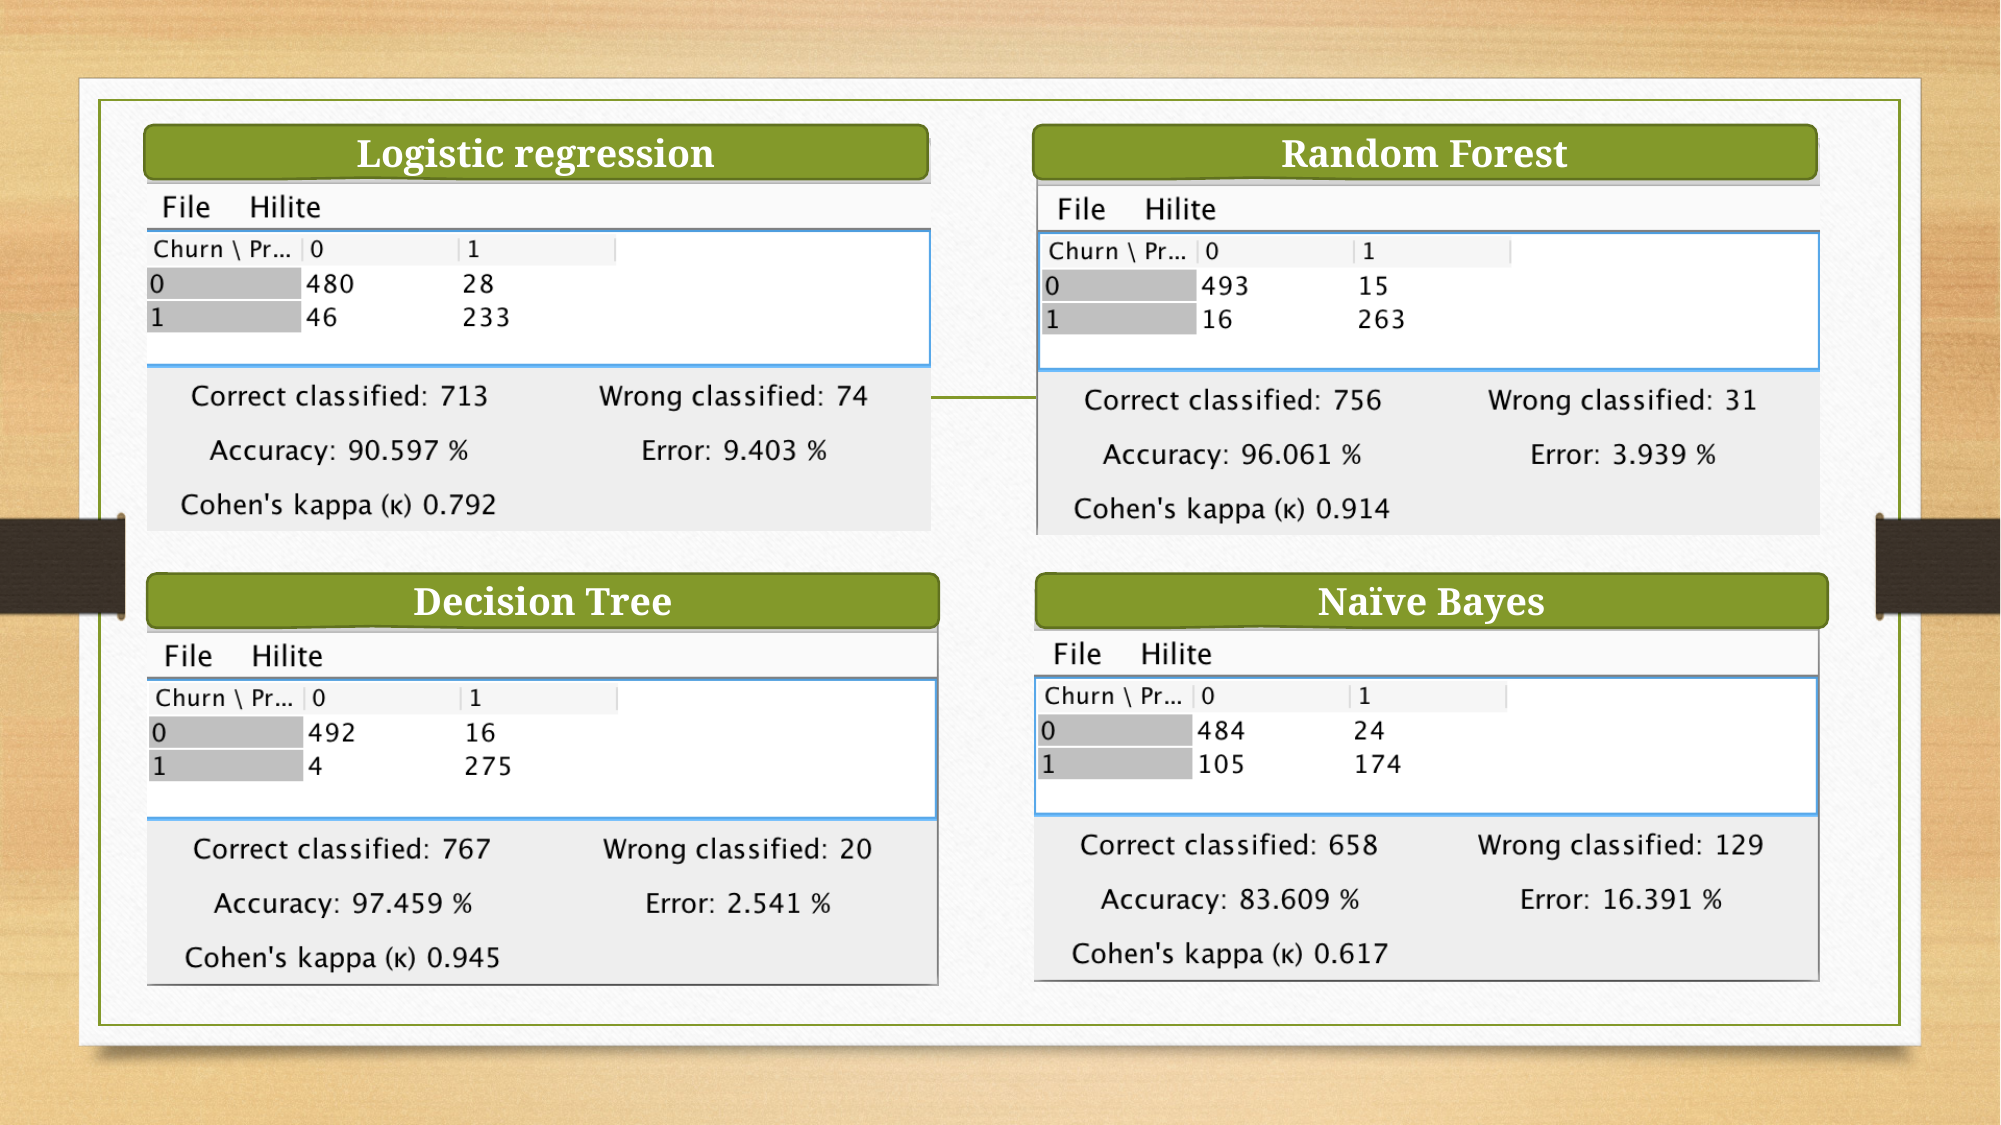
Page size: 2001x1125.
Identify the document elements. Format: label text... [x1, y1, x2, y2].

picture [0, 0, 2001, 1125]
text_box Naïve Bayes [1034, 572, 1830, 629]
text_box Random Forest [1031, 123, 1818, 178]
text_box Logistic regression [143, 123, 929, 177]
text_box Decision Tree [145, 572, 941, 620]
